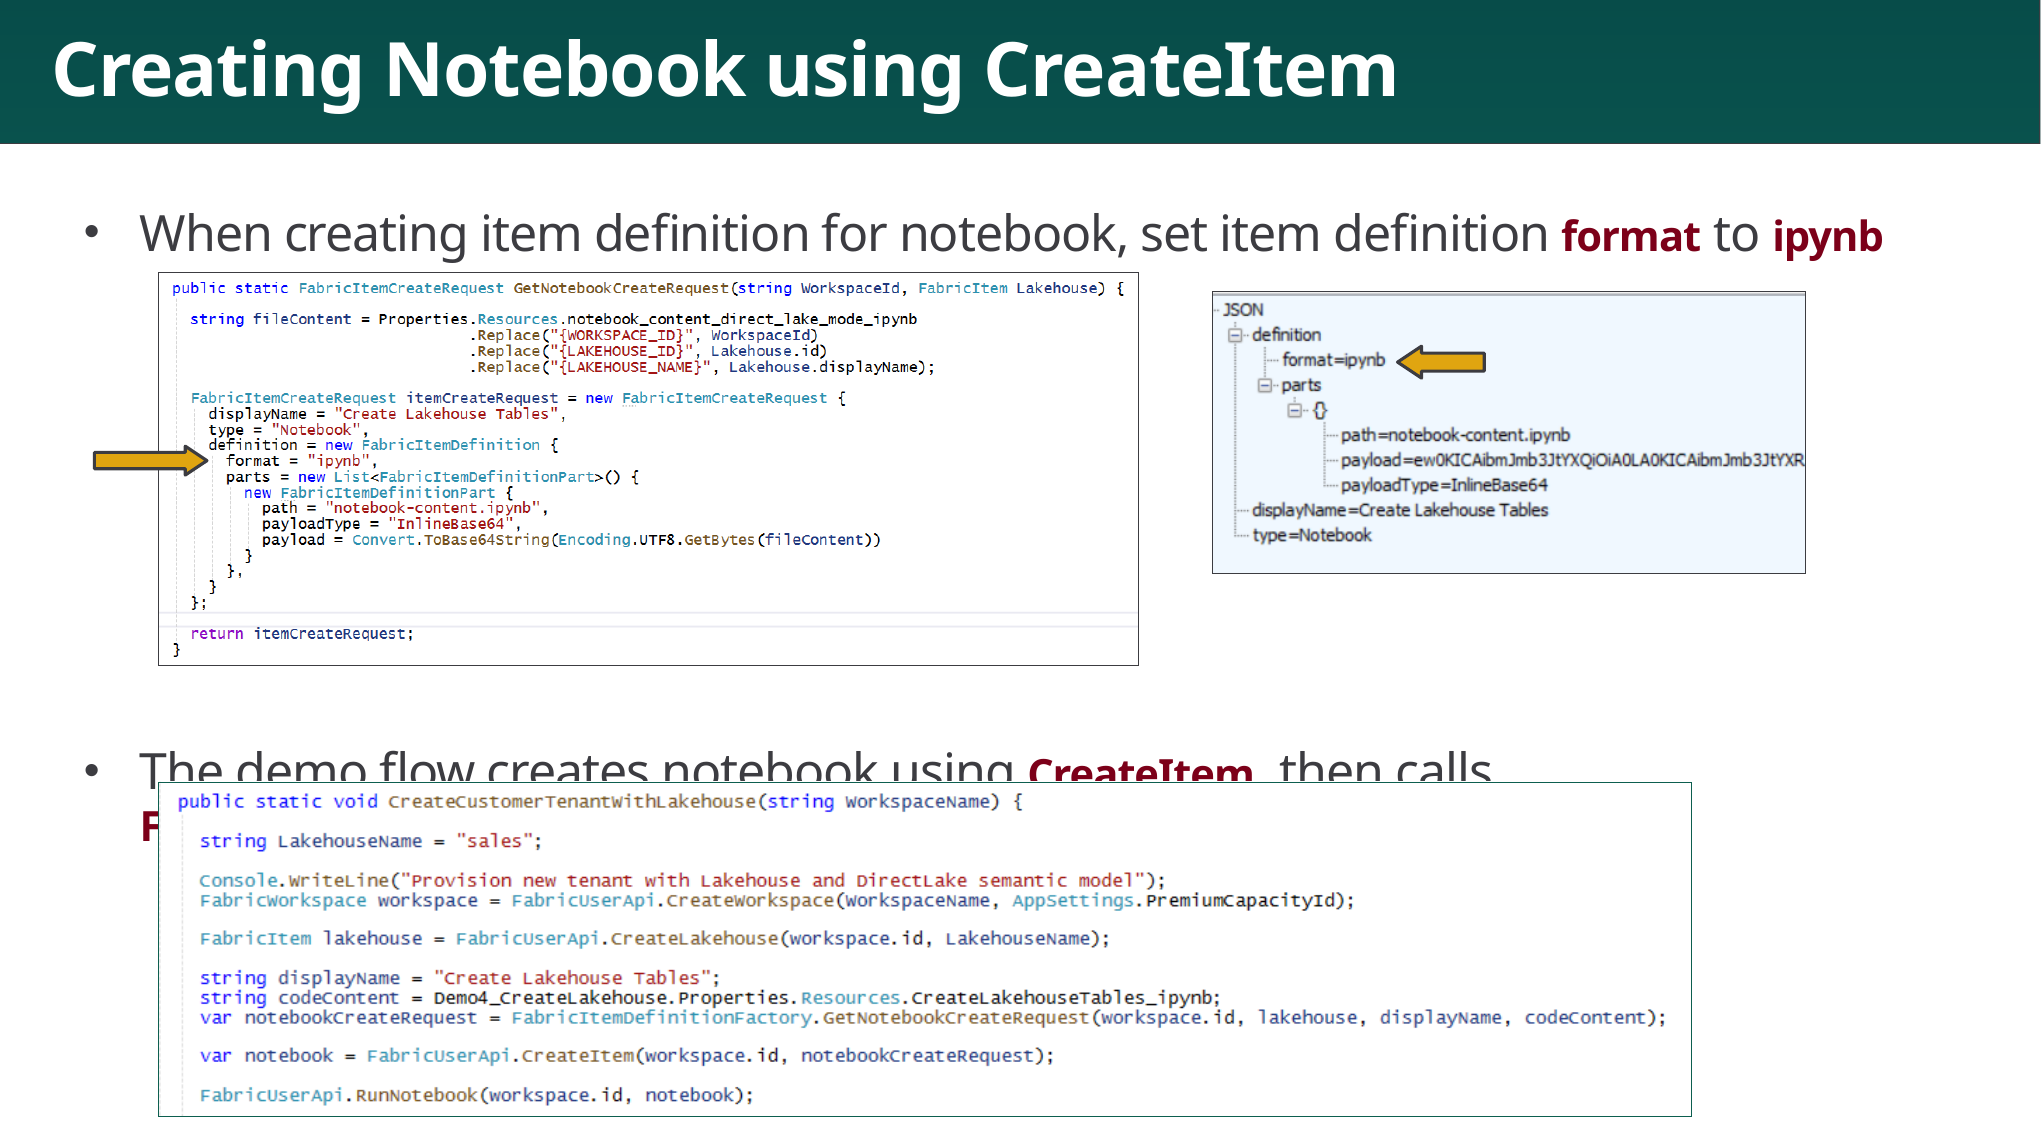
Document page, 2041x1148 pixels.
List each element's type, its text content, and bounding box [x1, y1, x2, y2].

list When creating item definition for notebook, set item definition format to ipynb The demo flow creates notebook using CreateItem, then calls FabricUserApi.RunNotebook [83, 201, 1988, 834]
text_box [93, 451, 157, 470]
picture [157, 781, 1692, 1117]
title Creating Notebook using CreateItem [51, 31, 1988, 113]
picture [1212, 290, 1806, 574]
picture [157, 271, 1139, 666]
